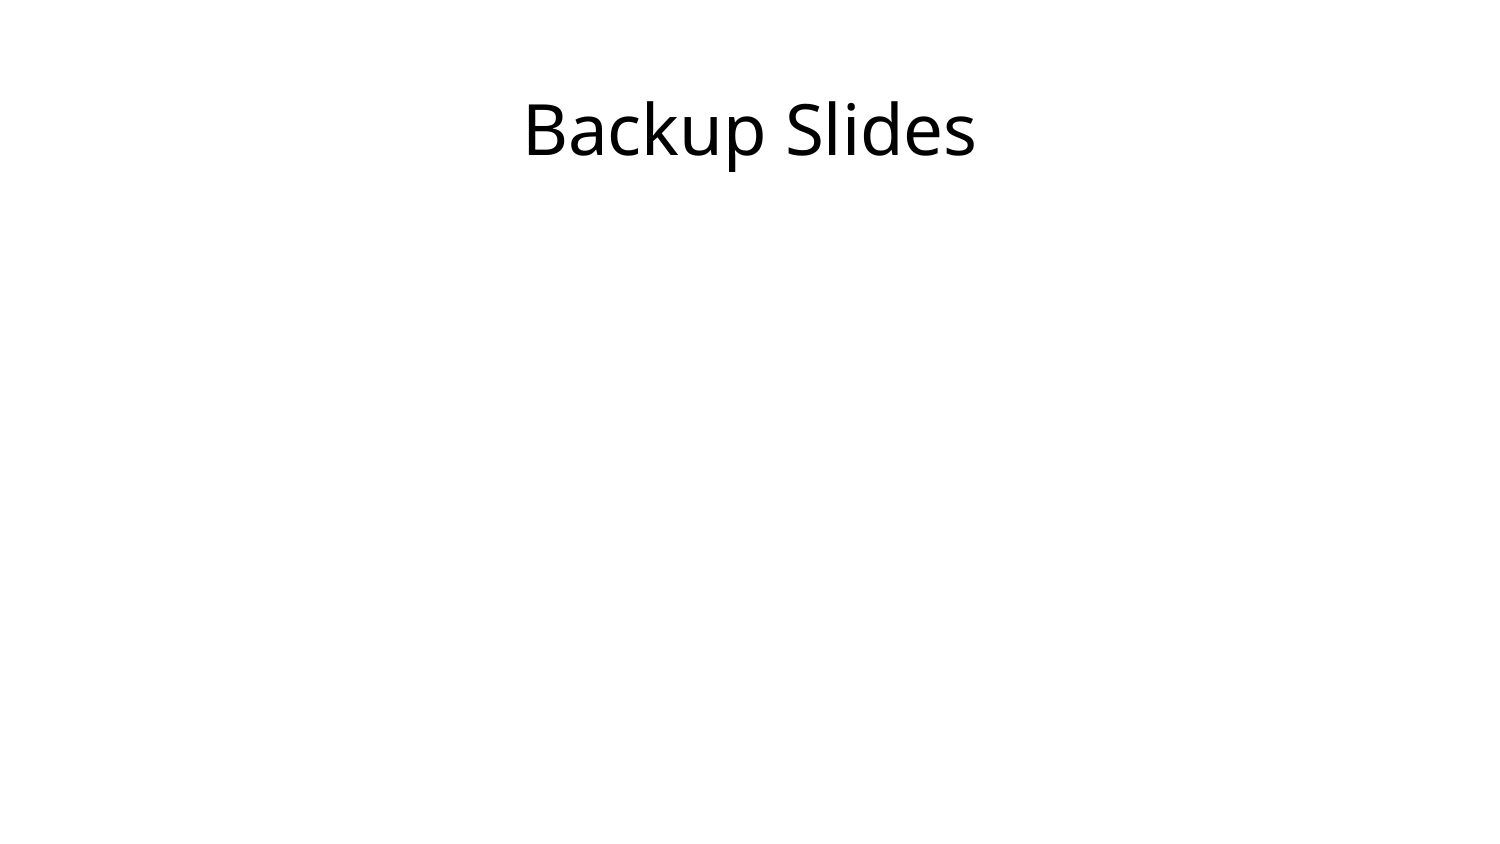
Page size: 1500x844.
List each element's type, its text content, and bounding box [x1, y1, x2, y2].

title Backup Slides [0, 21, 1500, 233]
